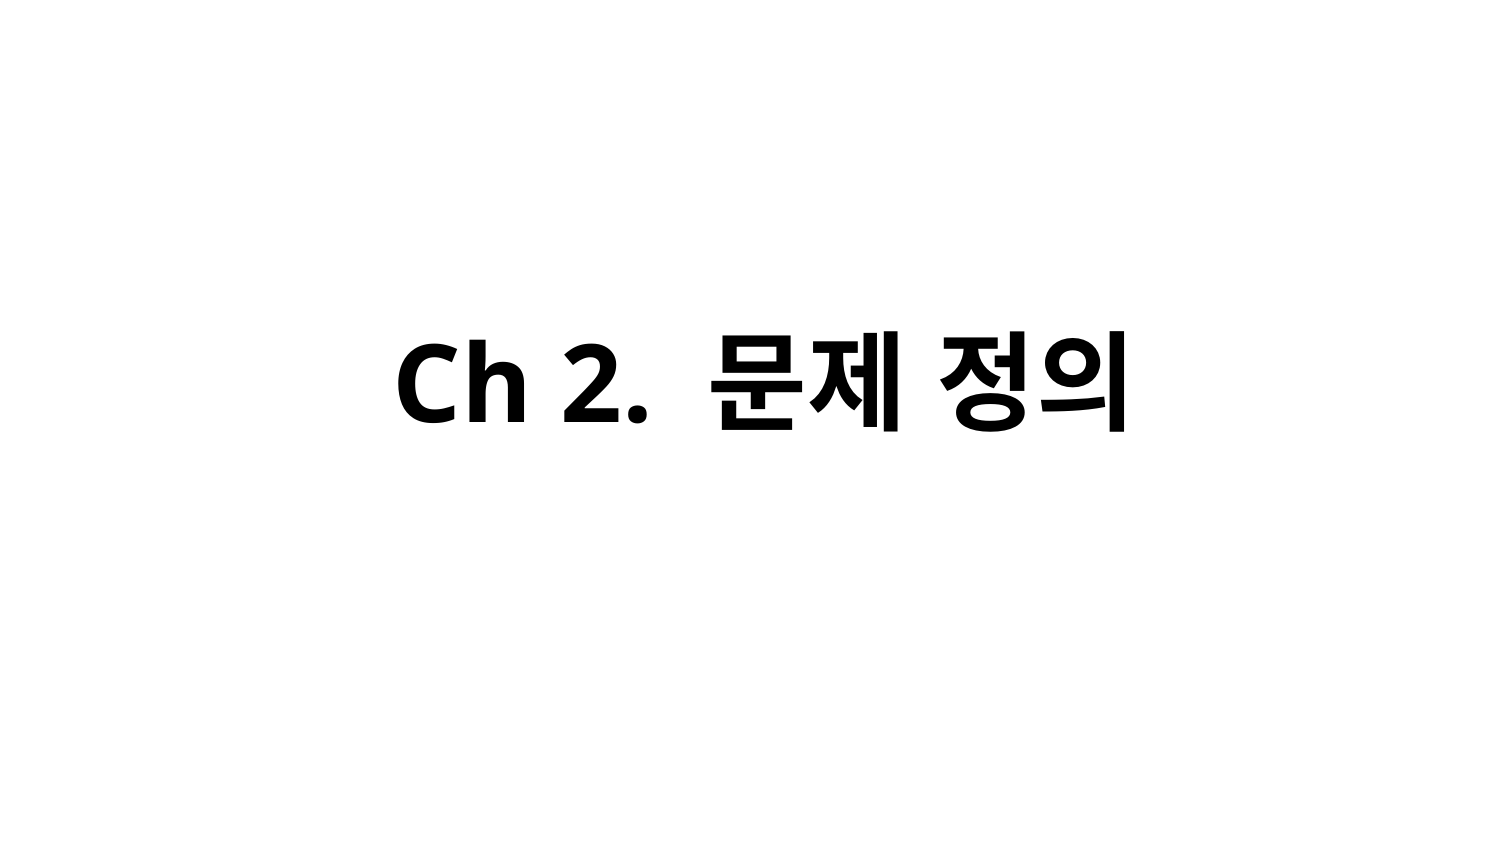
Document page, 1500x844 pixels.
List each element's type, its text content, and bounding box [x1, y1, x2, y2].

title Ch 2. 문제 정의 [51, 122, 1449, 459]
